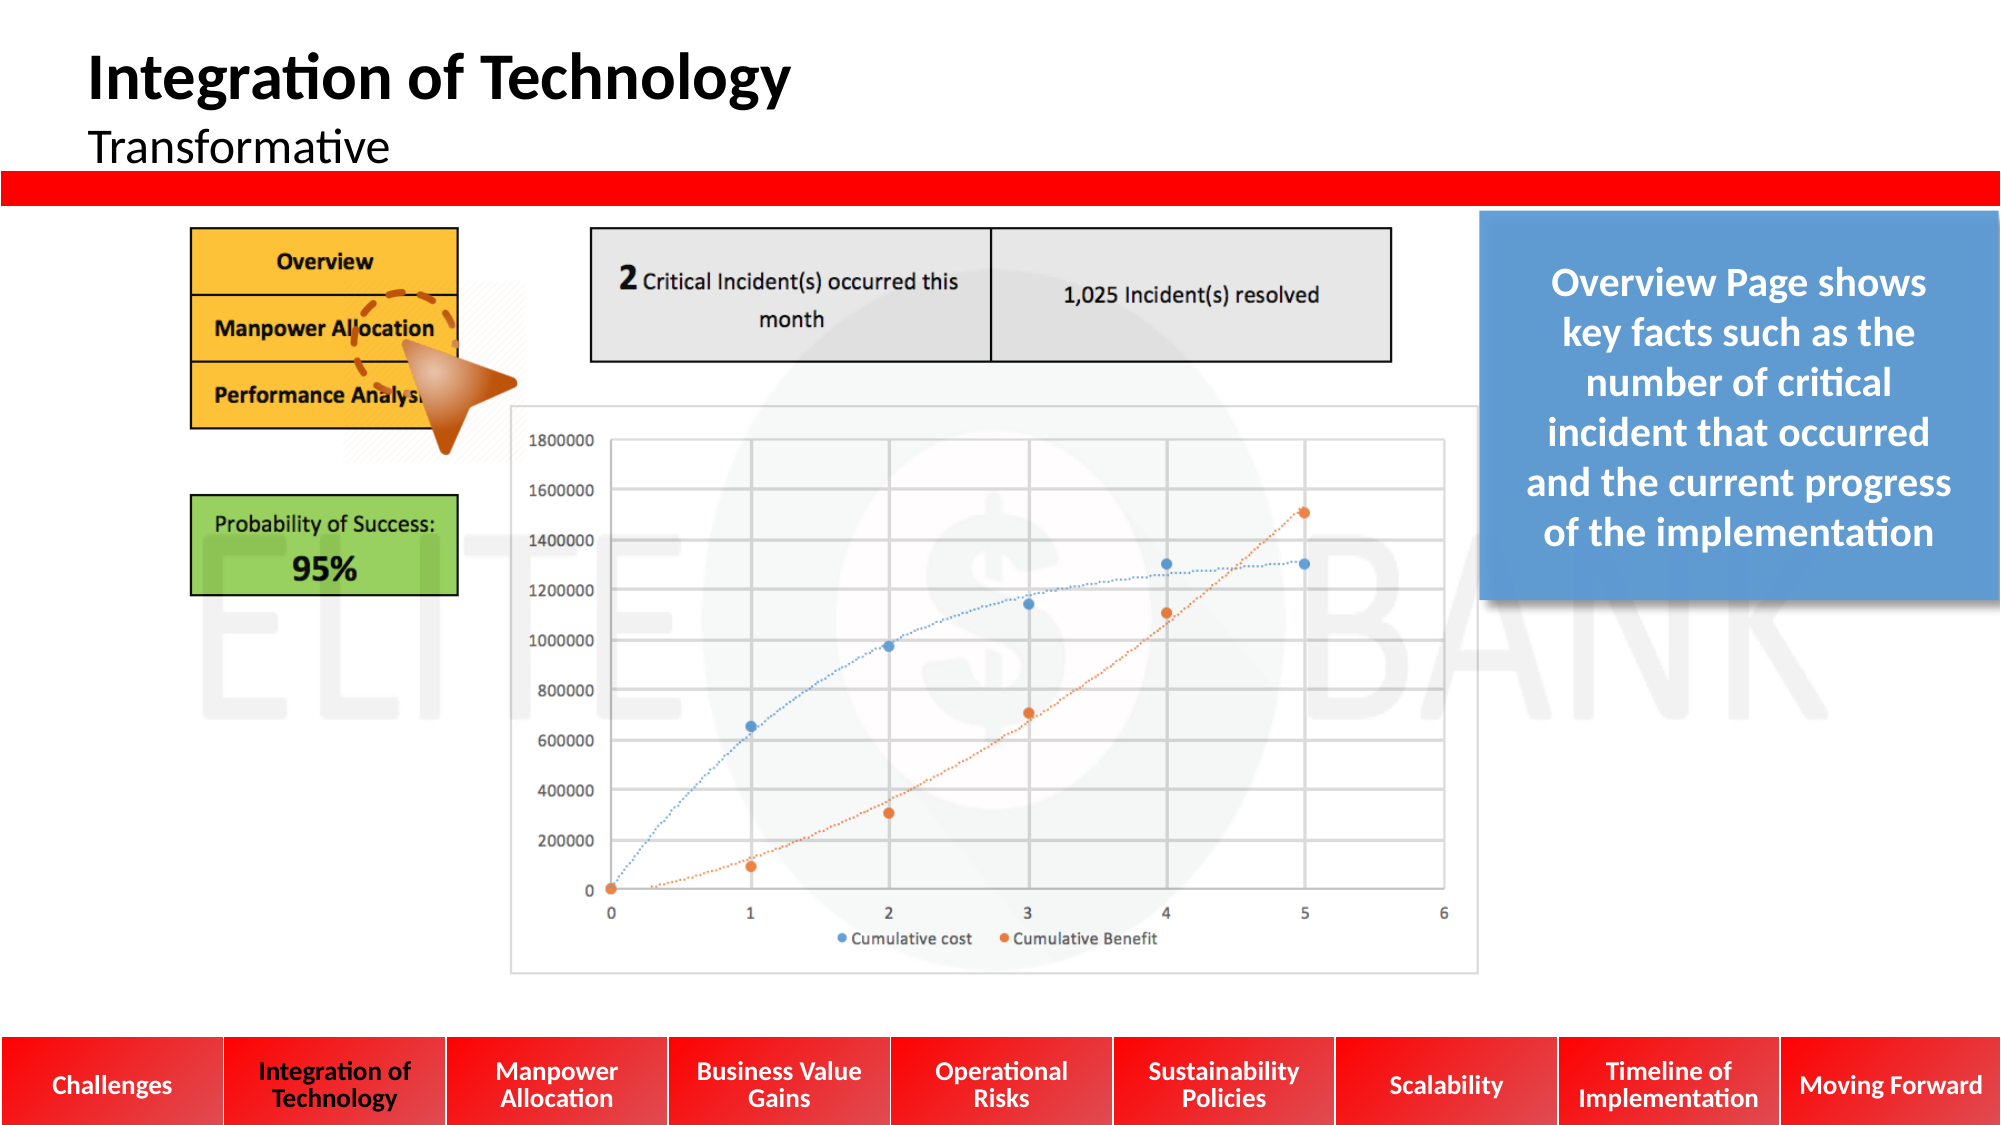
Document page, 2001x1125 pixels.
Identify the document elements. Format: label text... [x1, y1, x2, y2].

table_header Scalability [1336, 1079, 1557, 1125]
table_header Timeline of Implementation [1559, 1079, 1779, 1125]
table_header Sustainability Policies [1114, 1079, 1334, 1125]
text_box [1479, 210, 1999, 601]
table_header Challenges [2, 1037, 223, 1125]
text_box Integration of Technology Transformative [72, 25, 1291, 181]
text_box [61, 196, 1939, 1079]
table_header Operational Risks [891, 1079, 1112, 1125]
table_header Business Value Gains [669, 1079, 890, 1125]
text_box [1, 171, 2000, 206]
table_header Manpower Allocation [447, 1079, 667, 1125]
table_header Integration of Technology [224, 1079, 445, 1125]
table_header Moving Forward [1781, 1037, 2000, 1125]
